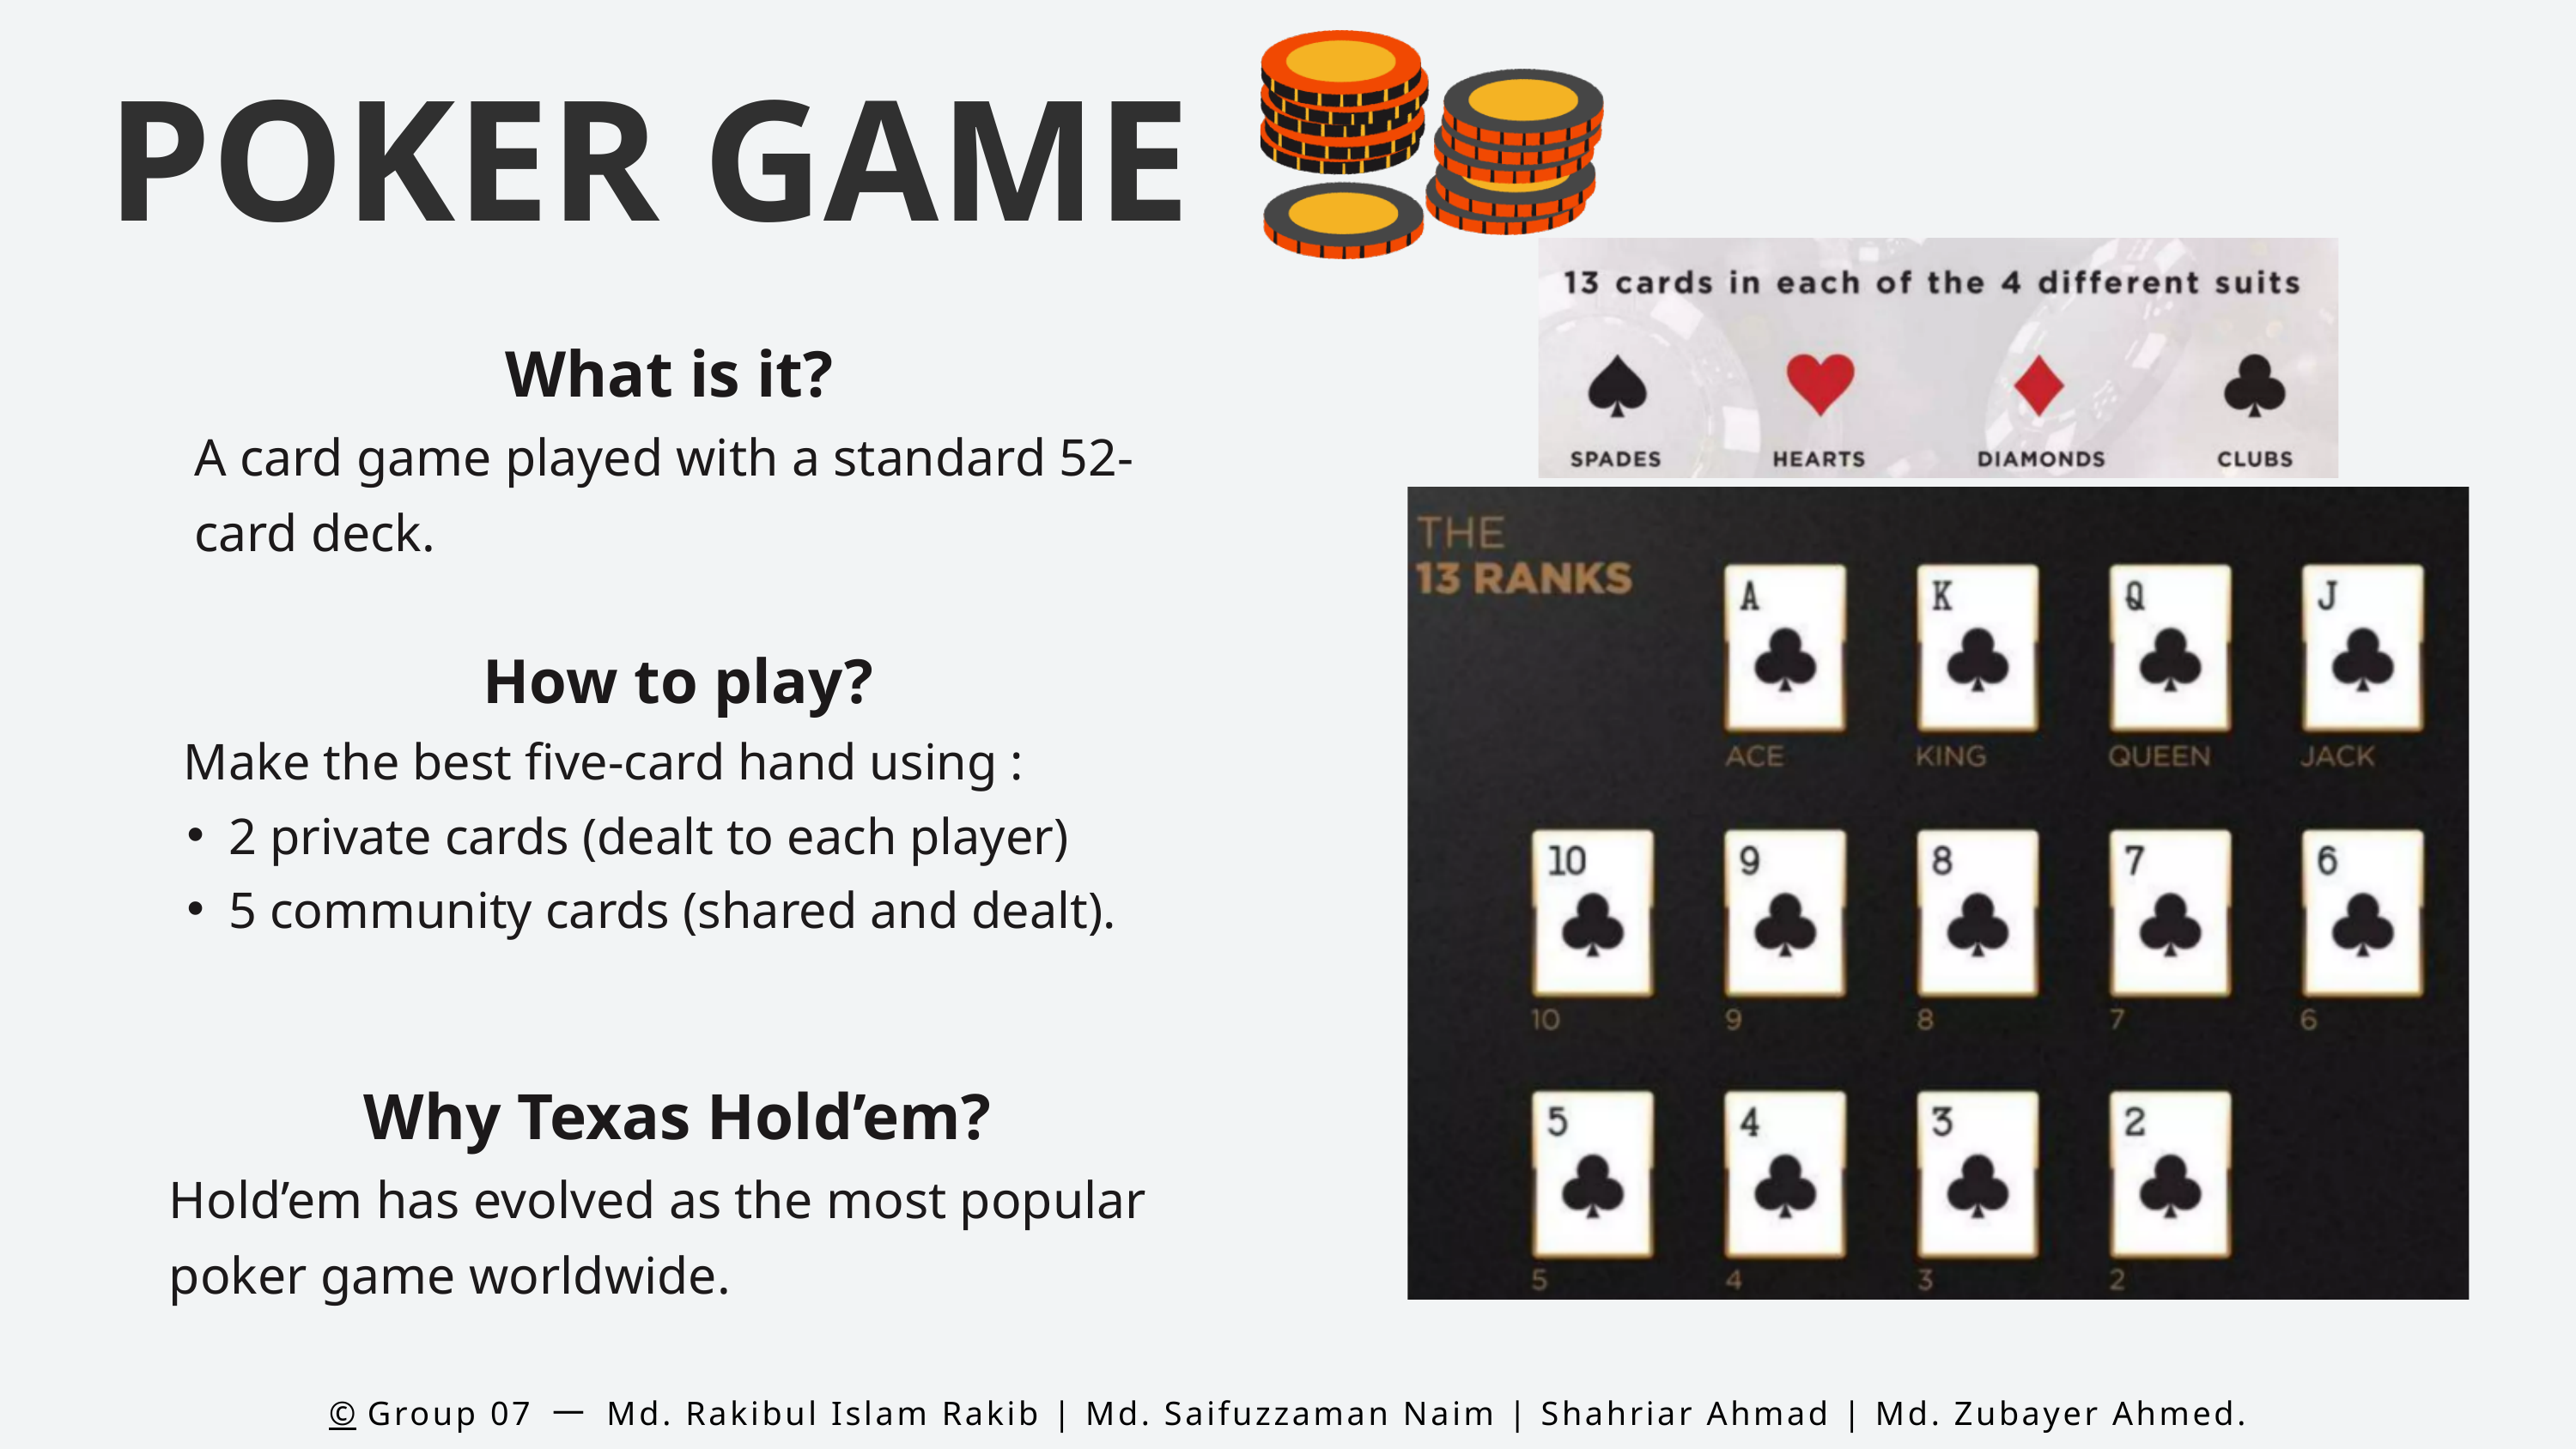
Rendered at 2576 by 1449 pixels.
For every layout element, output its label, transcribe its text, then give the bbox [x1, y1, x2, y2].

text_box POKER GAME [26, 94, 1315, 255]
text_box What is it? A card game played with a standard 52-card deck. [194, 315, 1145, 562]
text_box [1538, 238, 2339, 478]
text_box Why Texas Hold’em? Hold’em has evolved as the most popular poker game worldwide. [168, 1058, 1170, 1305]
text_box [1260, 30, 1605, 260]
text_box How to play? Make the best five-card hand using : 2 private cards (dealt to each player) 5 community cards (shared and dealt). [144, 624, 1196, 1012]
text_box [1407, 487, 2470, 1300]
text_box ©️ Group 07 一 Md. Rakibul Islam Rakib | Md. Saifuzzaman Naim | Shahriar Ahmad | Md. Zubayer Ahmed. [0, 1391, 2576, 1449]
